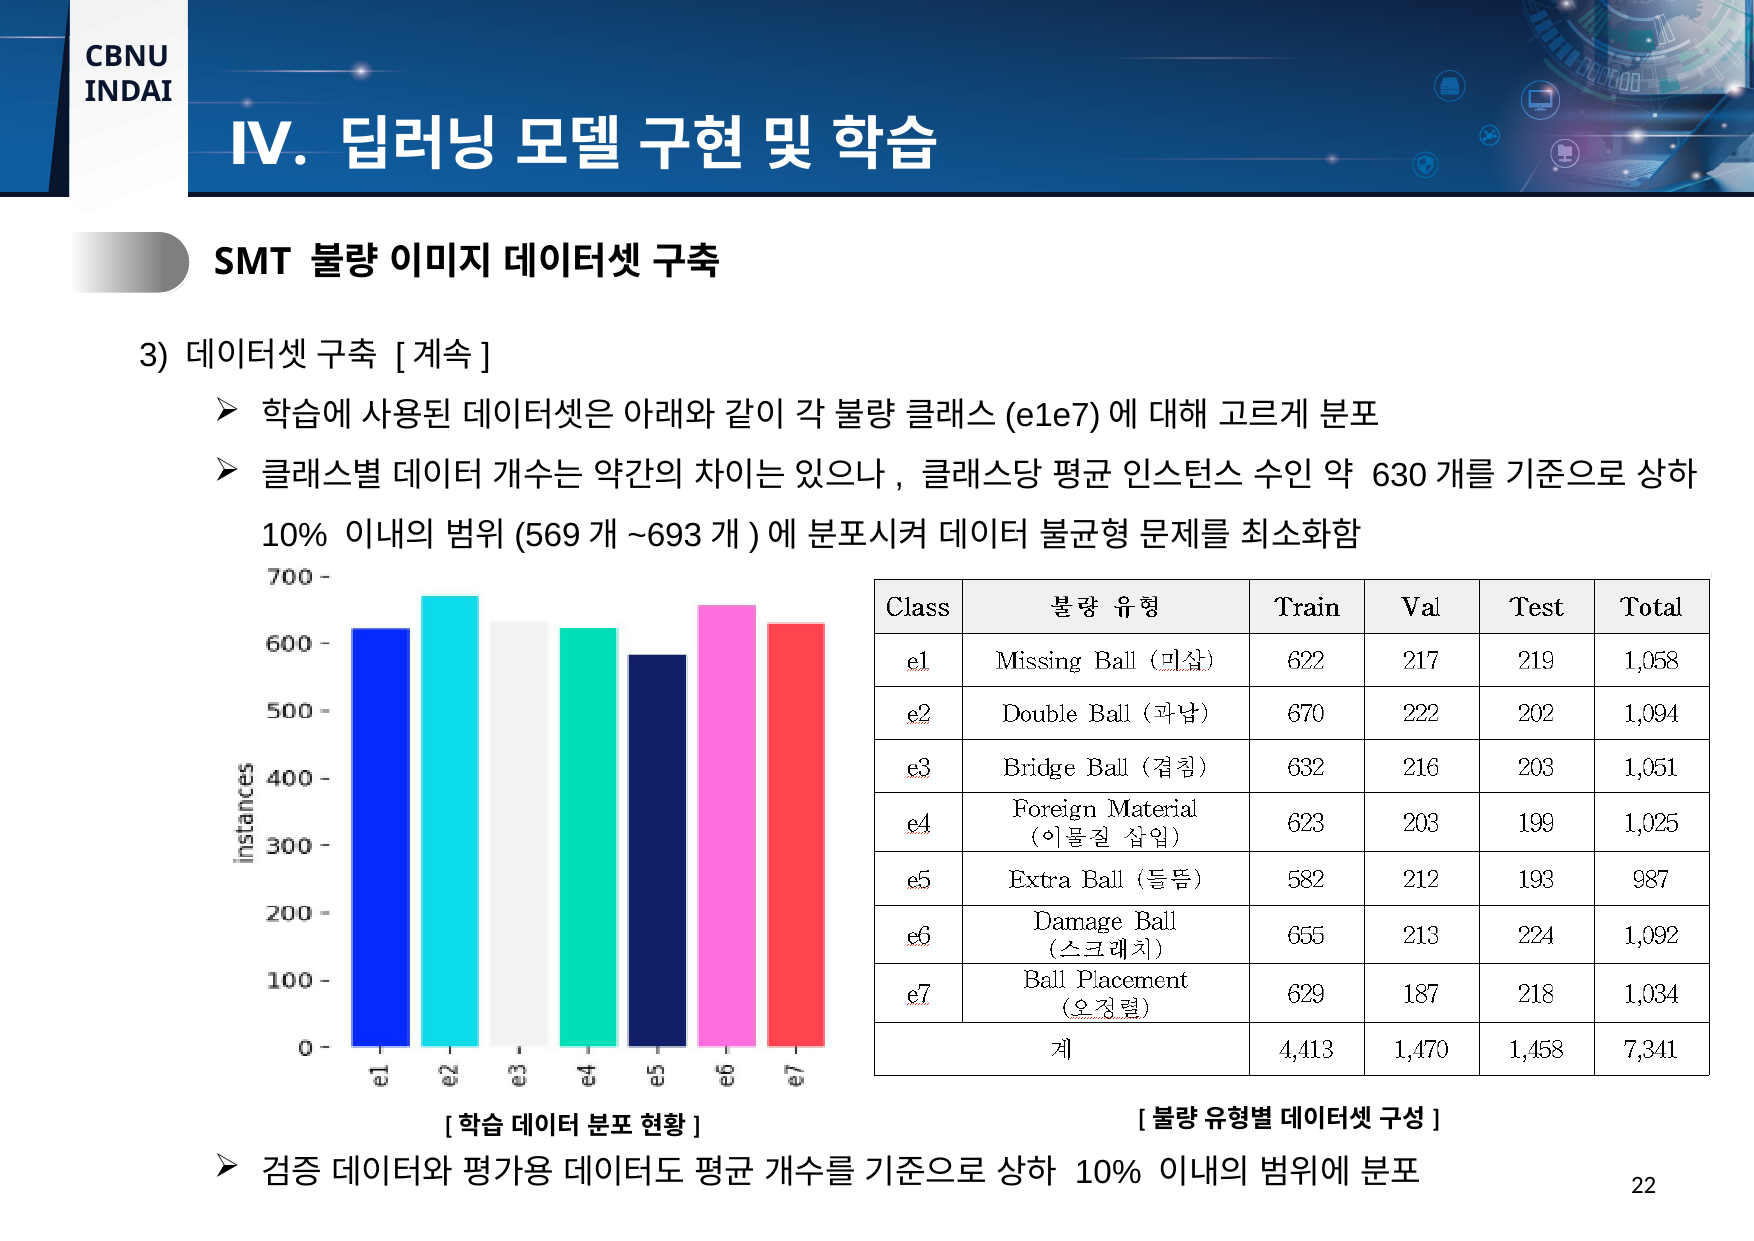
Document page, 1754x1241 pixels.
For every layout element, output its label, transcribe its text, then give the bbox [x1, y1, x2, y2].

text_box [70, 230, 1109, 294]
picture [188, 0, 1754, 192]
picture [867, 572, 1712, 1078]
text_box 22 [1616, 1160, 1752, 1206]
text_box Ⅳ. 딥러닝 모델 구현 및 학습 [213, 98, 1522, 184]
picture [223, 554, 841, 1096]
text_box 3) 데이터셋 구축 [계속] 학습에 사용된 데이터셋은 아래와 같이 각 불량 클래스(e1e7)에 대해 고르게 분포 클래스별 데이터 개수는 약간의 차이는 있으나, 클래스당 평균 인스턴스 수인 약 630개를 기준으로 상하 10% 이내의 범위(569개~693개)에 분포시켜 데이터 불균형 문제를 최소화함 검증 데이터와 평가용 데이터도 평균 개수를 기준으로 상하 10% 이내의 범위에 분포 [124, 306, 1717, 1198]
picture [0, 0, 69, 192]
text_box [학습 데이터 분포 현황] [256, 1101, 889, 1147]
text_box [불량 유형별 데이터셋 구성] [973, 1095, 1606, 1141]
